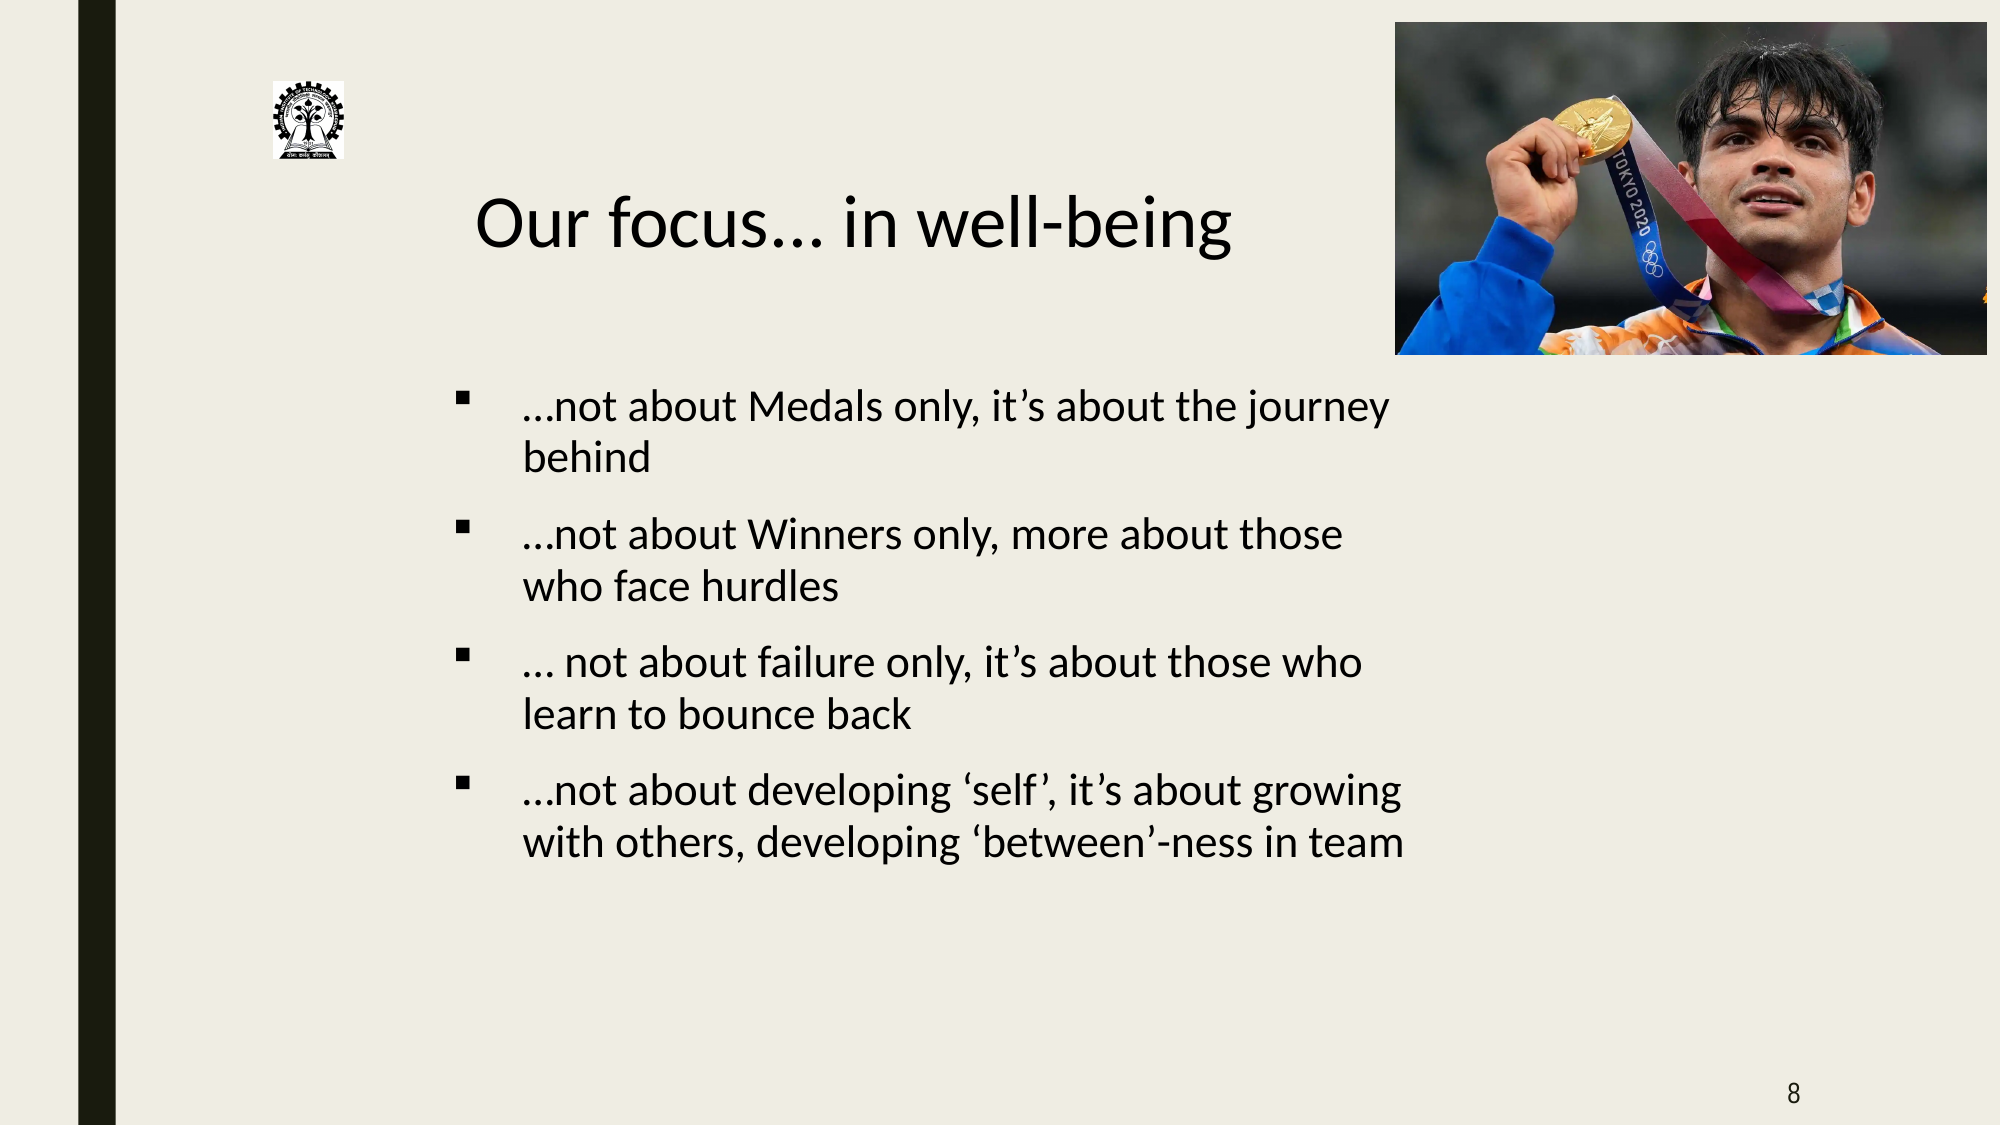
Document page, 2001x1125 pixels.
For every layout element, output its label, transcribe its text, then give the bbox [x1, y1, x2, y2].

slide_number <number> [1553, 1058, 1816, 1125]
picture [273, 81, 344, 159]
list …not about Medals only, it’s about the journey behind …not about Winners only, more about those who face hurdles … not about failure only, it’s about those who learn to bounce back …not about developing ‘self’, it’s about growing with others, developing ‘between’-ness in team [437, 372, 1431, 903]
picture [1395, 22, 1987, 356]
title Our focus... in well-being [460, 175, 1333, 379]
